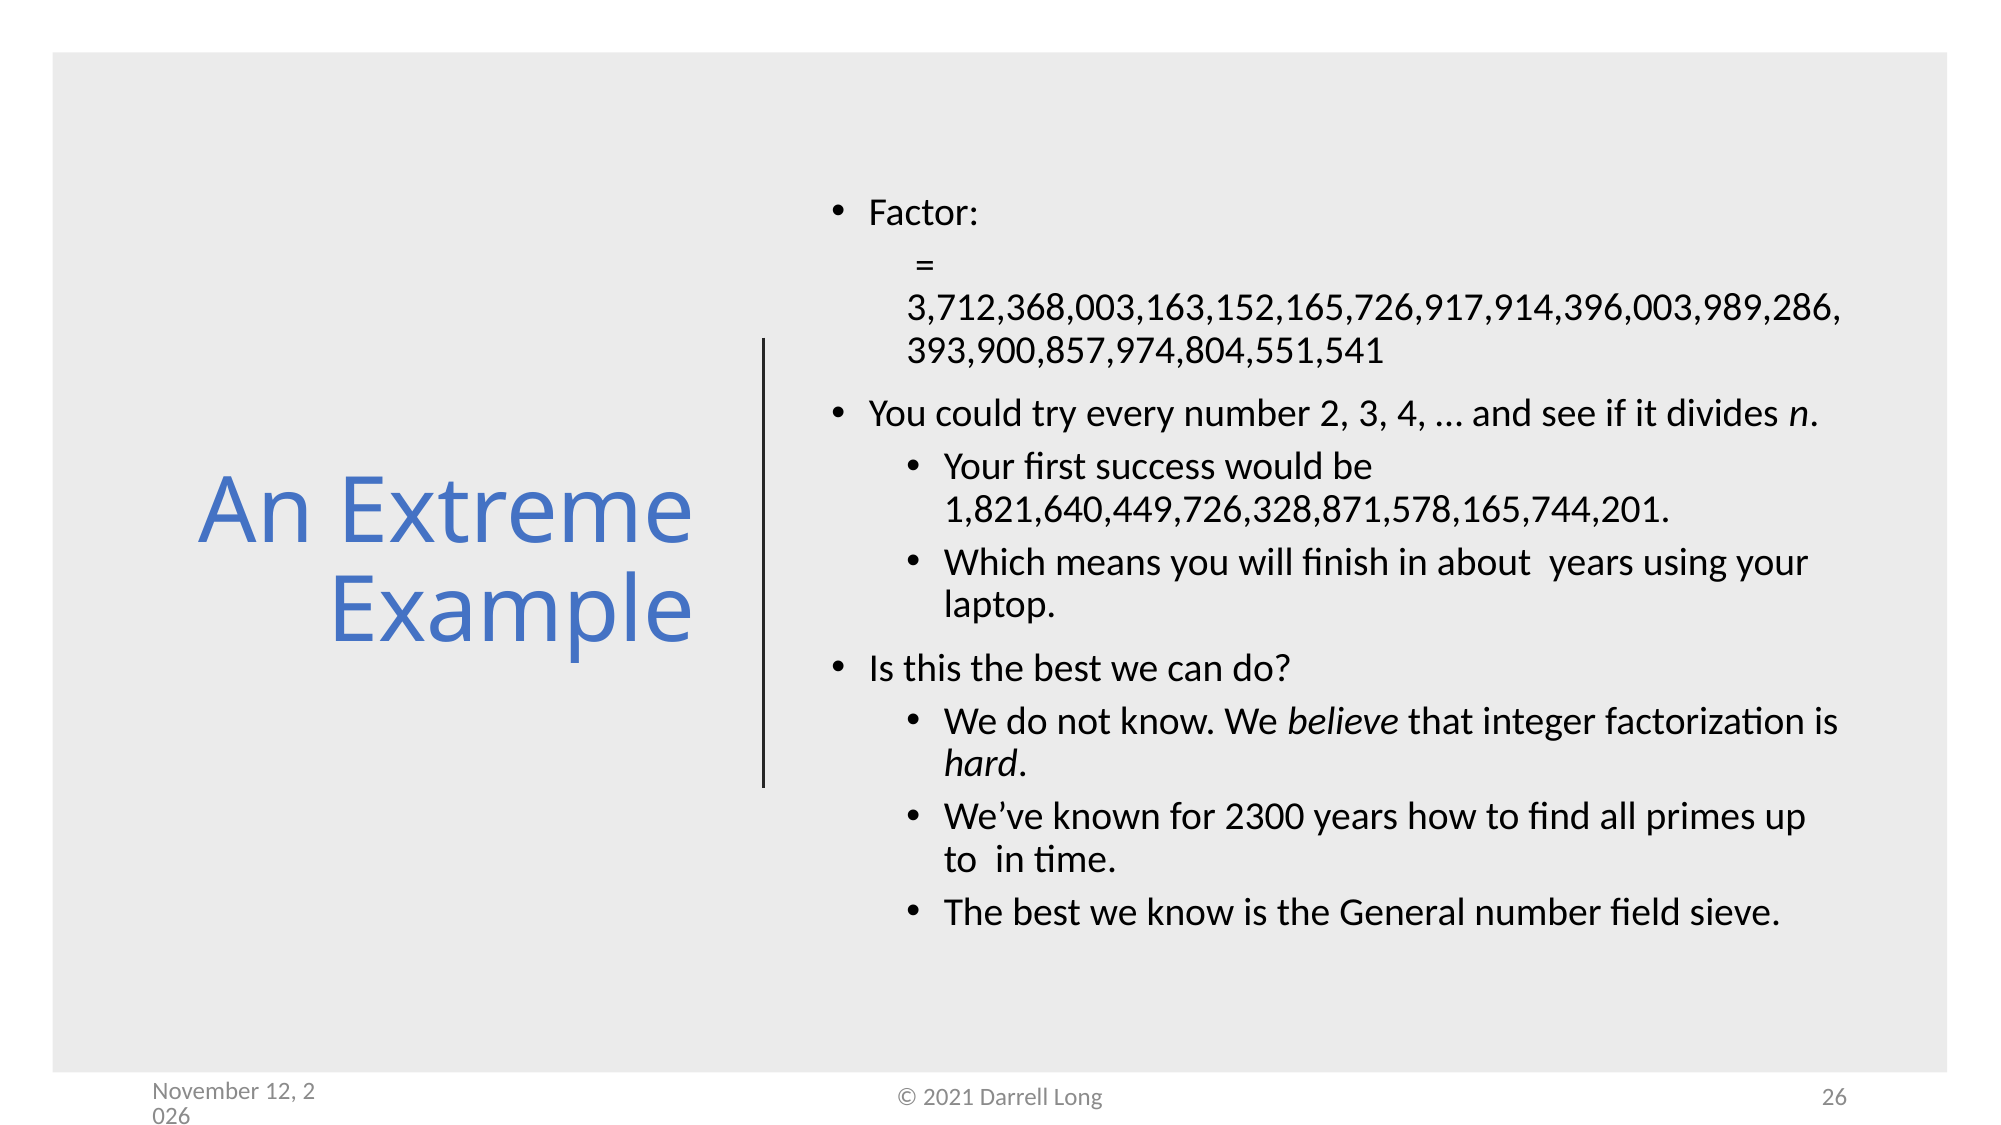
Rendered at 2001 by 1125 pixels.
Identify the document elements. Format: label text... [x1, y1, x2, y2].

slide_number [137, 1059, 341, 1120]
text_box [52, 51, 1948, 1073]
slide_number 26 [1412, 1065, 1863, 1125]
footer © 2021 Darrell Long [662, 1065, 1338, 1125]
title An Extreme Example [137, 158, 711, 967]
